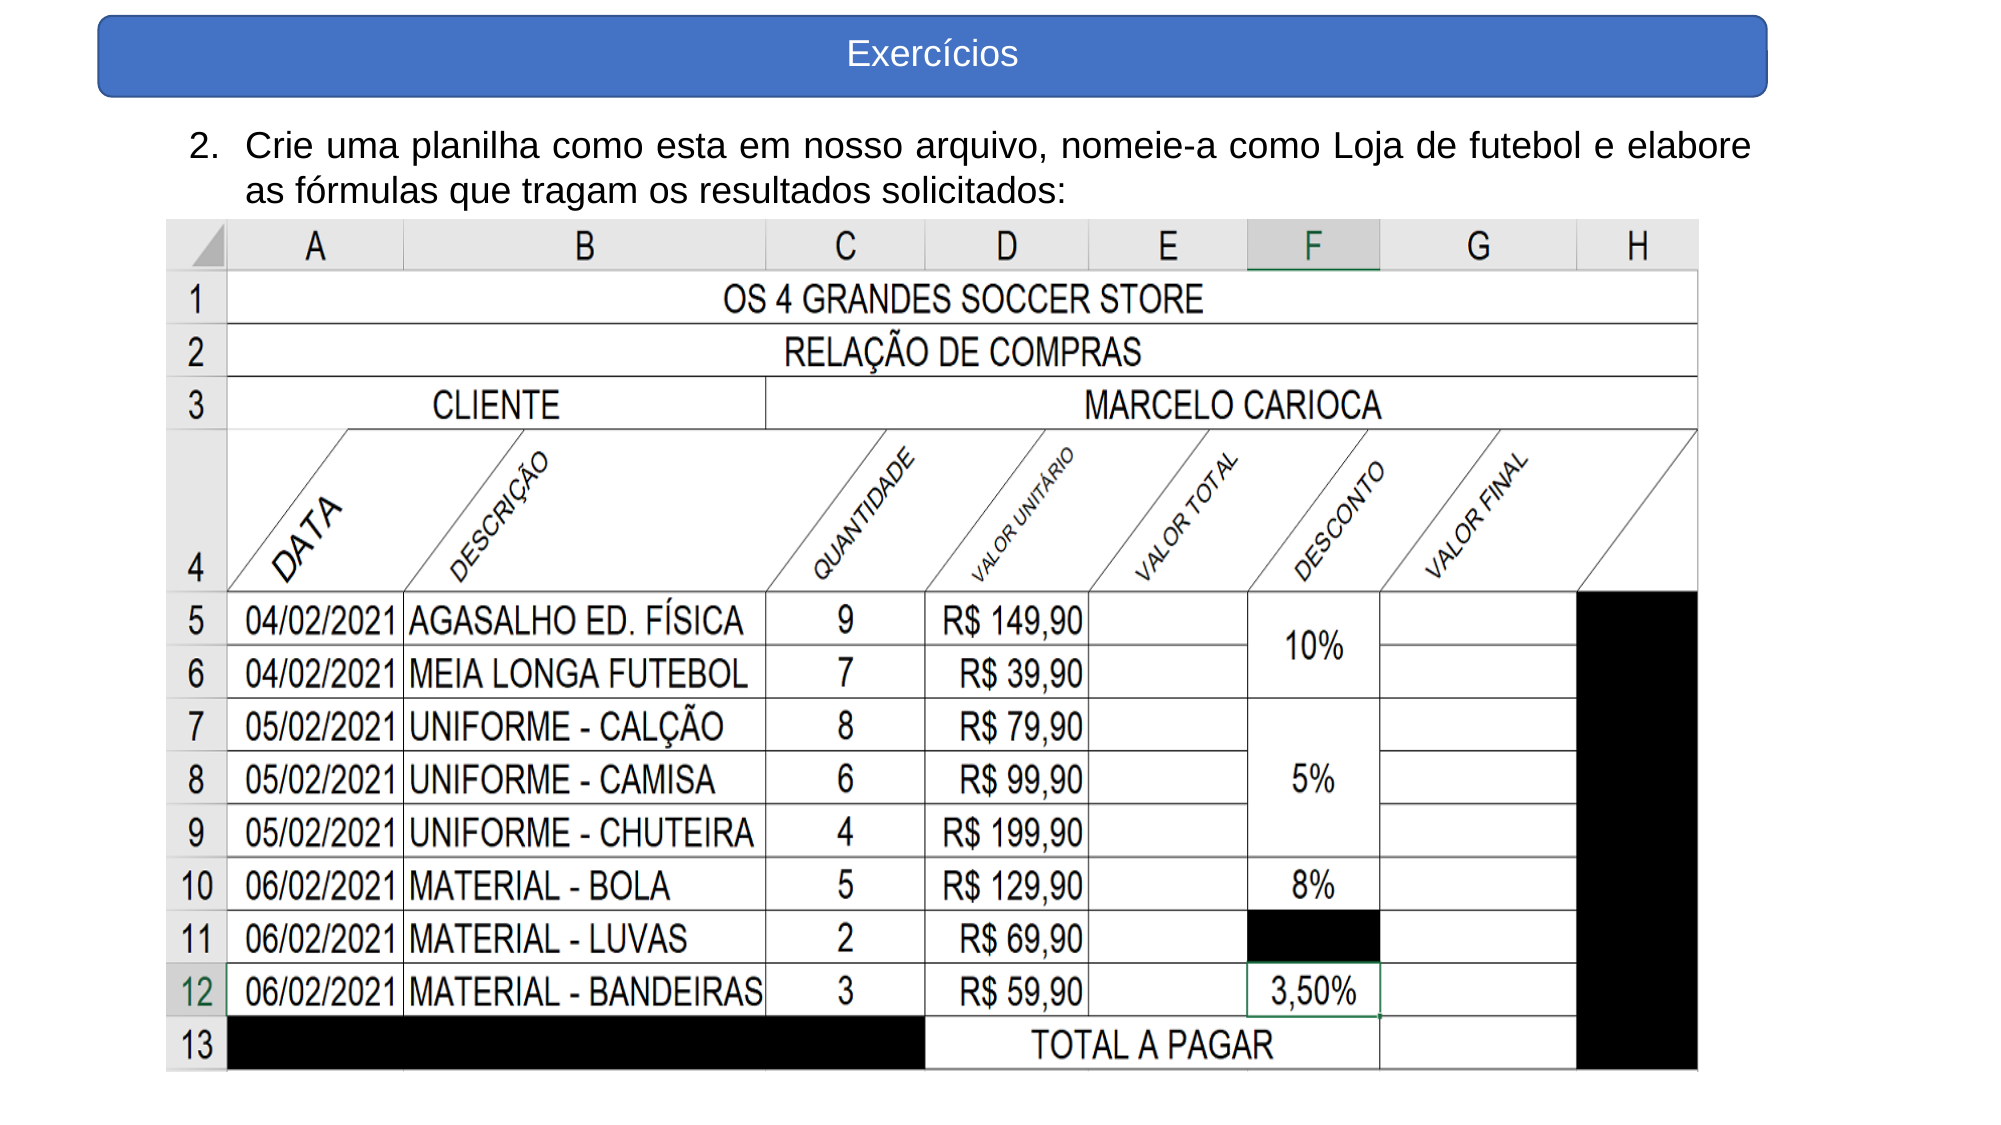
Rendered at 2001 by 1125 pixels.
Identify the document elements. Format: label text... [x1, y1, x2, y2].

text_box Exercícios [98, 21, 1767, 82]
text_box [97, 24, 1768, 98]
picture [166, 219, 1699, 1072]
text_box [100, 14, 1765, 21]
text_box Crie uma planilha como esta em nosso arquivo, nomeie-a como Loja de futebol e elabore as fórmulas que tragam os resultados solicitados: [98, 113, 1767, 218]
